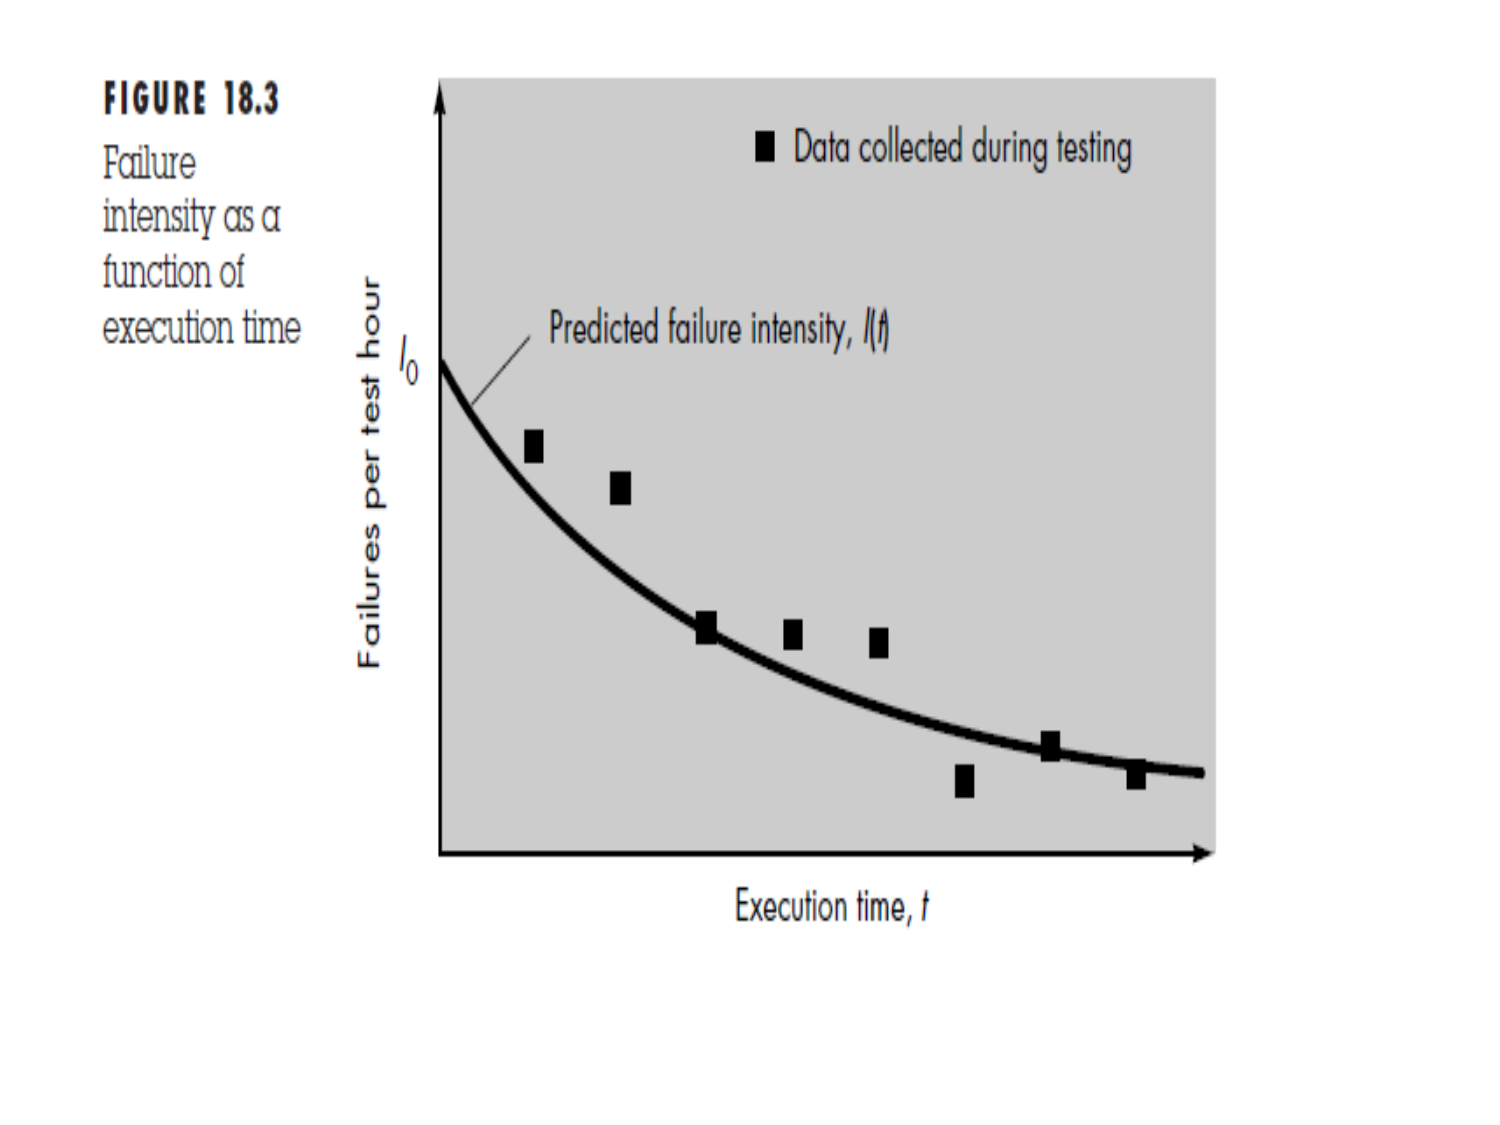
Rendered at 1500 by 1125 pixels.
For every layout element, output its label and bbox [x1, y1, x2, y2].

picture [49, 37, 1500, 1051]
